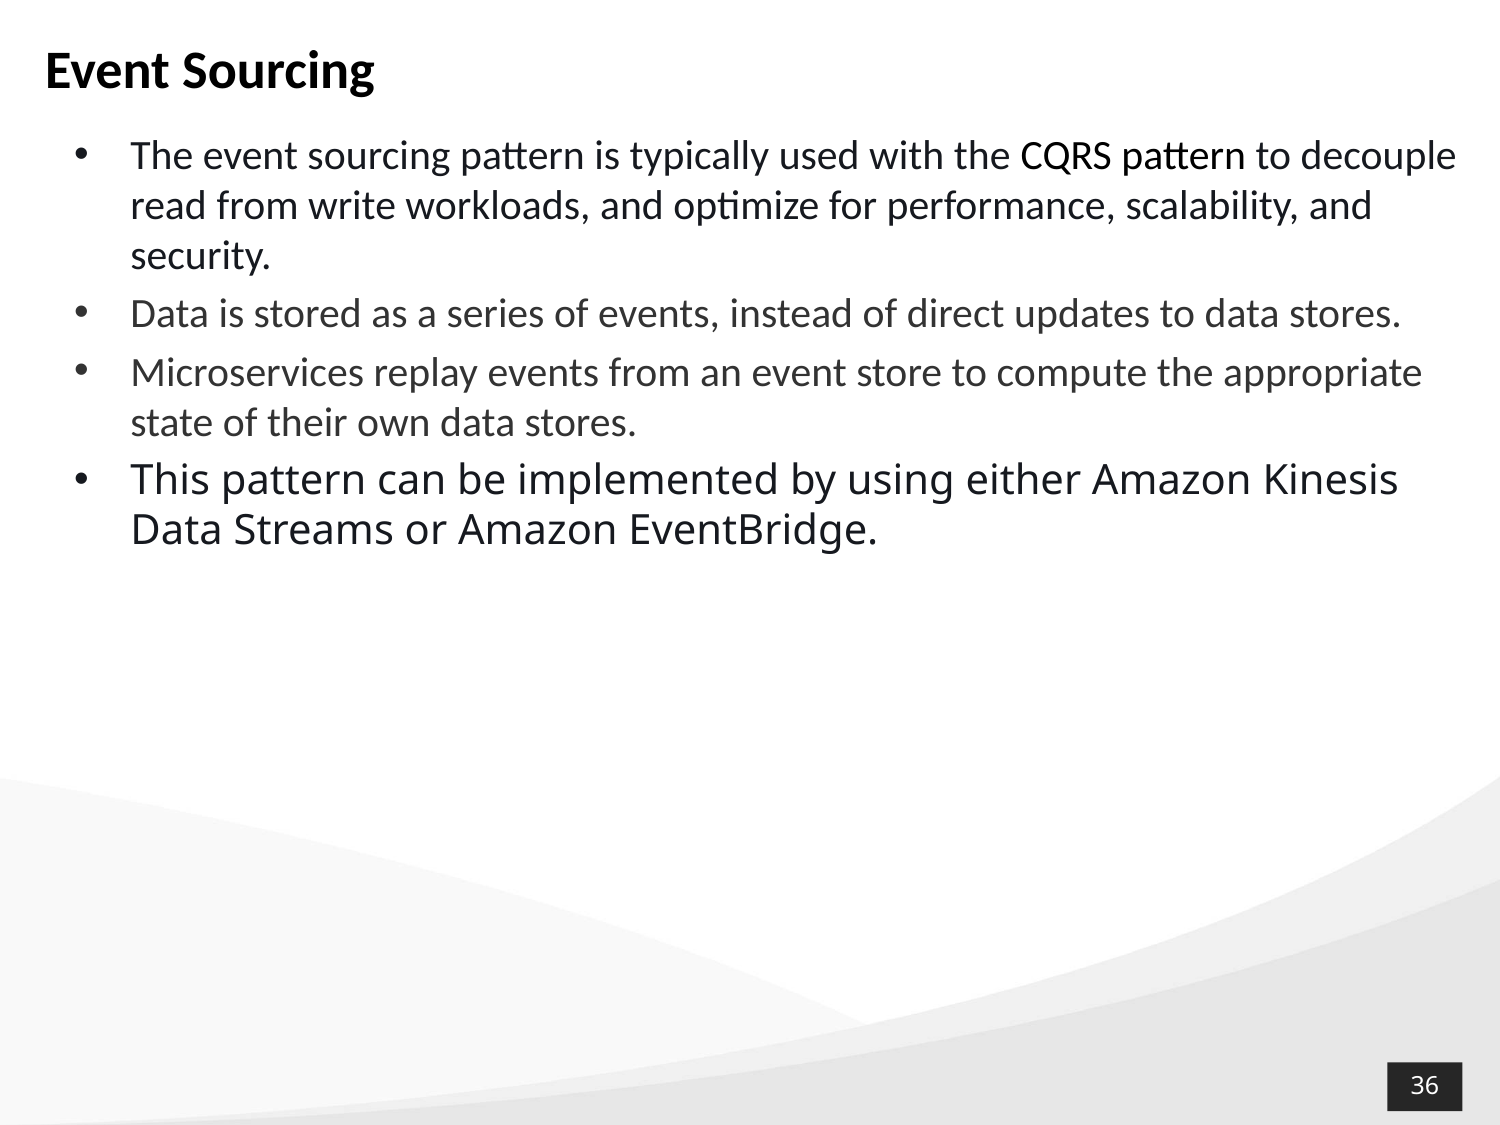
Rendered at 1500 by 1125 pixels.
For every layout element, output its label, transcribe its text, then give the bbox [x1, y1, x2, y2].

picture [0, 0, 1500, 1125]
list The event sourcing pattern is typically used with the CQRS pattern to decouple read from write workloads, and optimize for performance, scalability, and security. Data is stored as a series of events, instead of direct updates to data stores. Microservices replay events from an event store to compute the appropriate state of their own data stores. This pattern can be implemented by using either Amazon Kinesis Data Streams or Amazon EventBridge. [59, 120, 1478, 1104]
title Event Sourcing [30, 21, 1478, 113]
